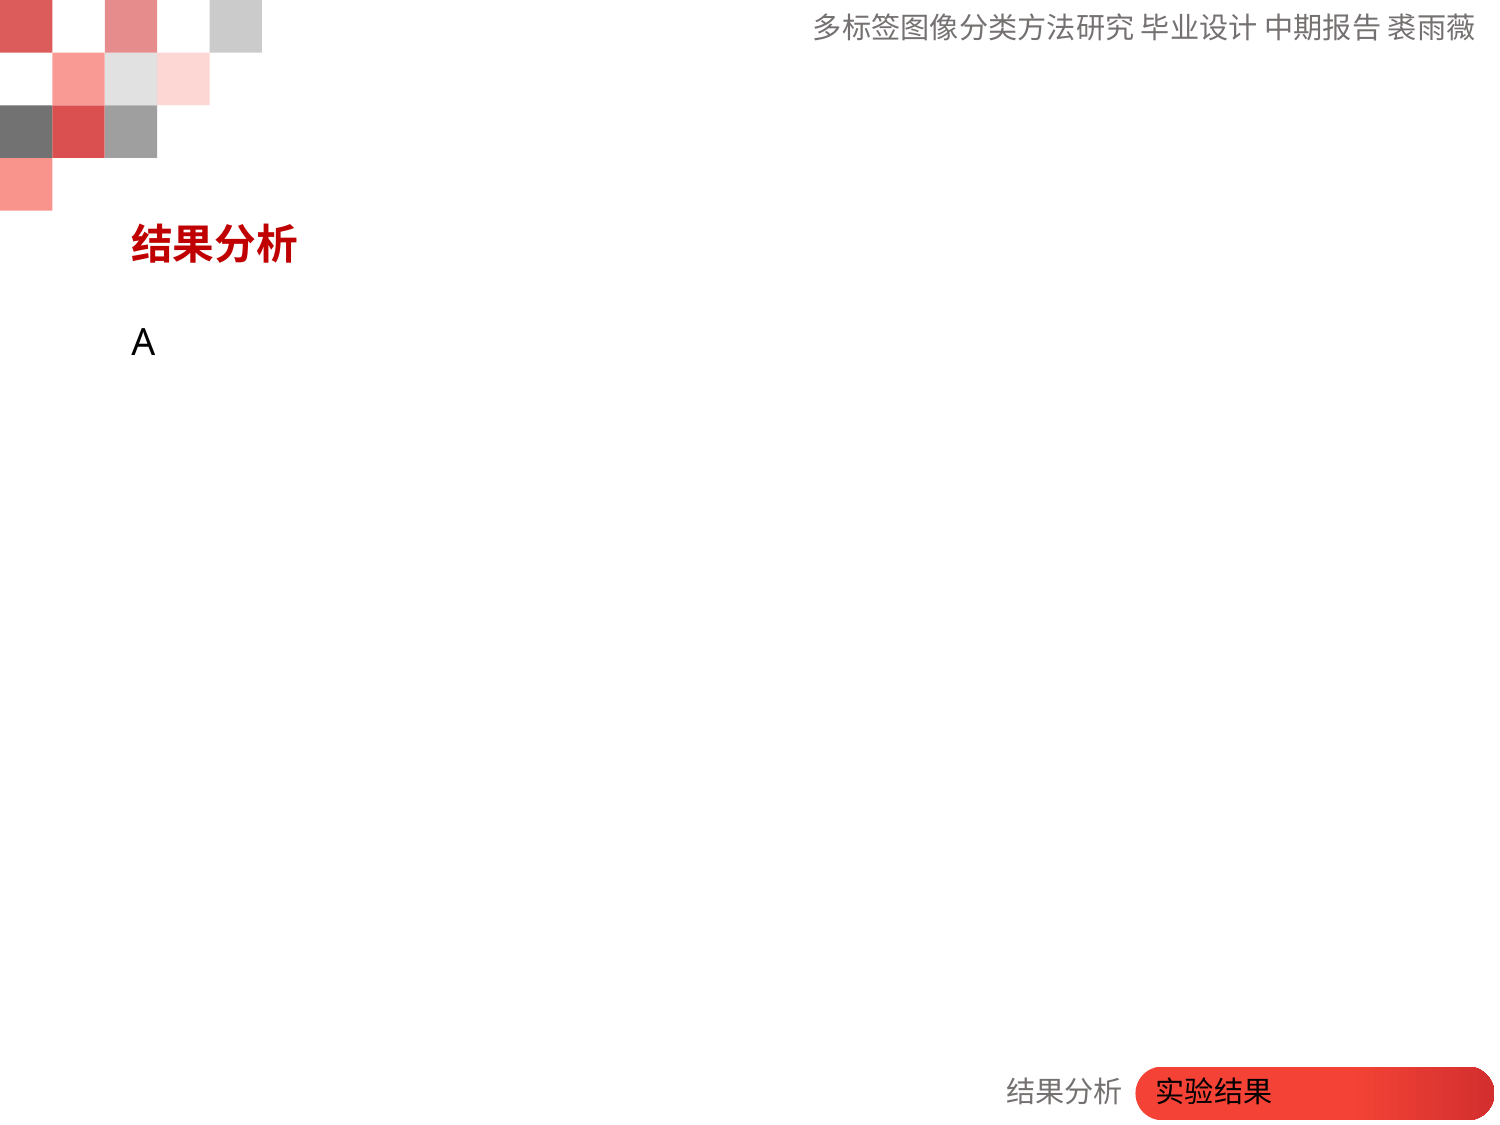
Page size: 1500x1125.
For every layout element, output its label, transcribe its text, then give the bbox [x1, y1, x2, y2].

text_box 结果分析 A [116, 210, 1358, 371]
text_box 结果分析 实验结果 [990, 1066, 1288, 1116]
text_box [0, 0, 263, 211]
text_box [1146, 1065, 1496, 1122]
